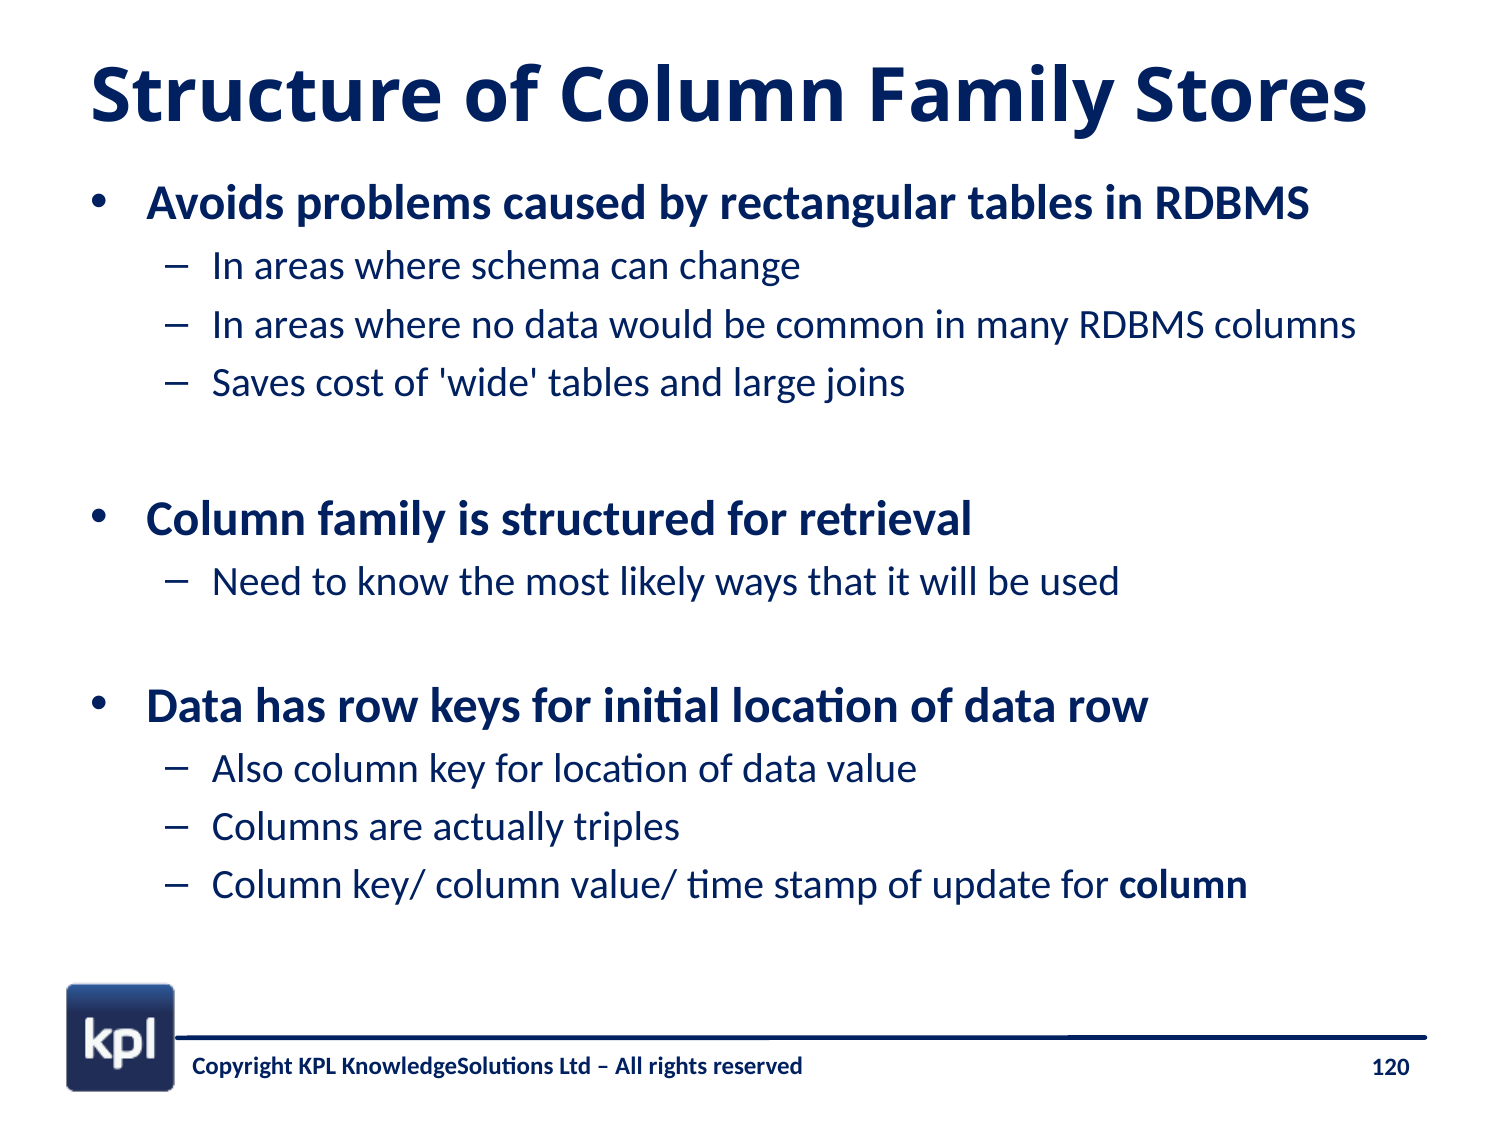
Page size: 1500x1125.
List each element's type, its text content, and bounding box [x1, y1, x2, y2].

title Structure of Column Family Stores [75, 45, 1471, 138]
picture [62, 980, 178, 1095]
slide_number 120 [987, 1042, 1425, 1103]
footer Copyright KPL KnowledgeSolutions Ltd – All rights reserved [177, 1050, 963, 1110]
list Avoids problems caused by rectangular tables in RDBMS In areas where schema can change In areas where no data would be common in many RDBMS columns Saves cost of 'wide' tables and large joins Column family is structured for retrieval Need to know the most likely ways that it will be used Data has row keys for initial location of data row Also column key for location of data value Columns are actually triples Column key/ column value/ time stamp of update for column [75, 162, 1425, 1013]
